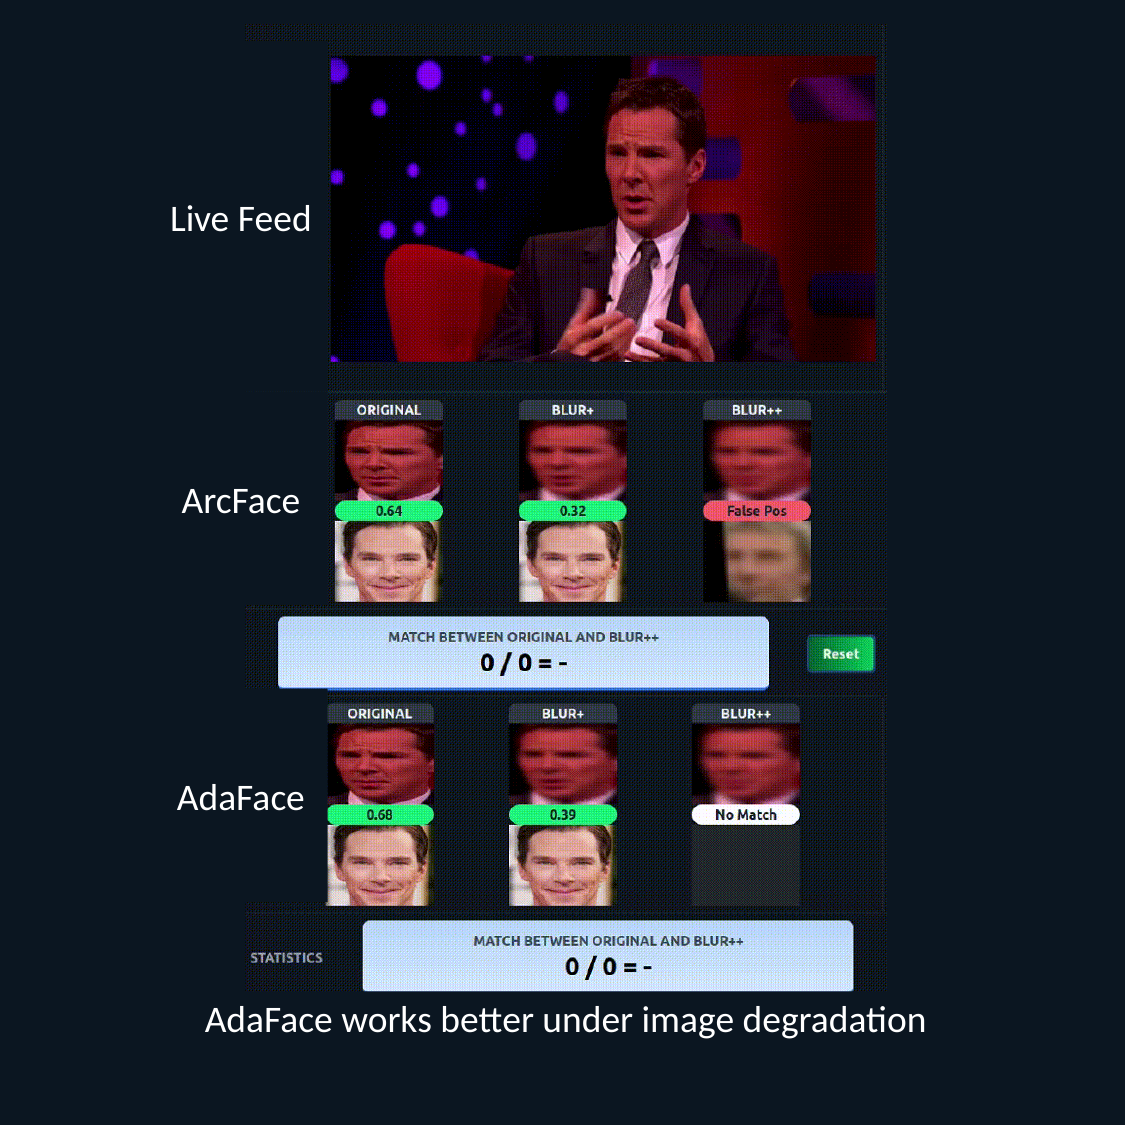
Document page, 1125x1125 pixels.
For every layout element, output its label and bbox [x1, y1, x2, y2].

text_box [154, 23, 955, 1044]
